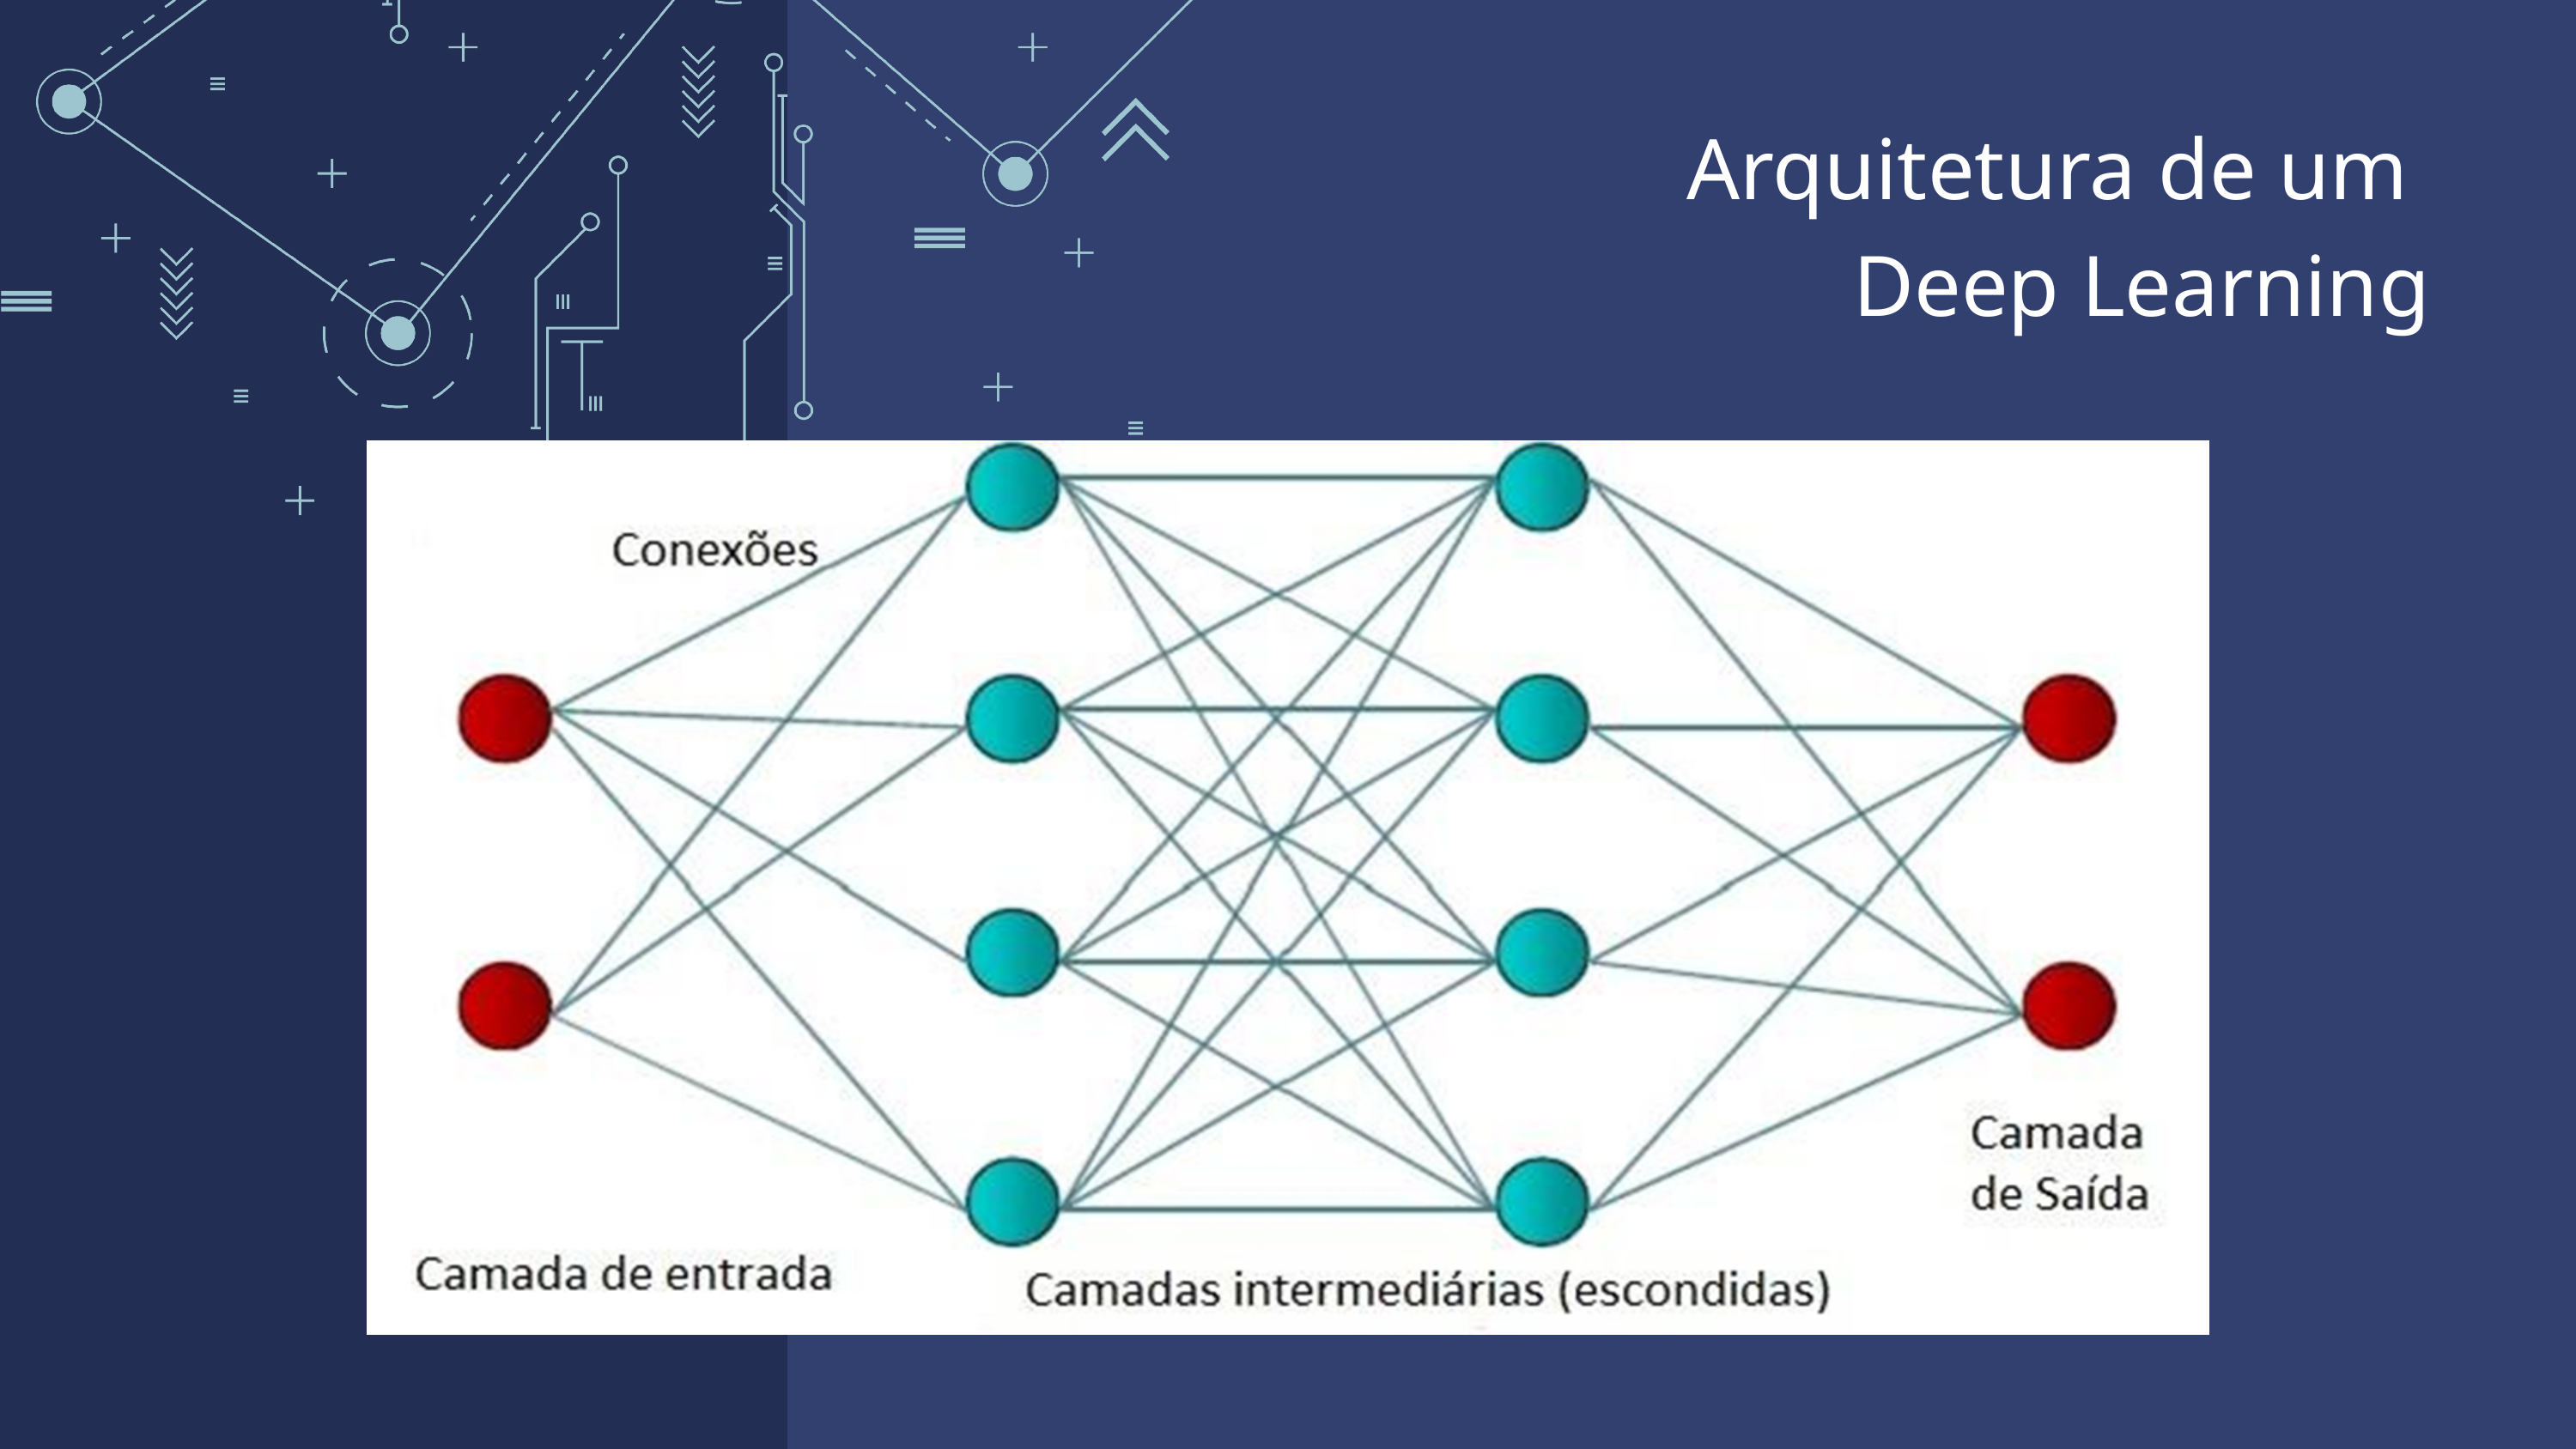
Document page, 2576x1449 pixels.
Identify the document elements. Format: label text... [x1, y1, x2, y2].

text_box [0, 0, 788, 1449]
text_box Arquitetura de um Deep Learning [1479, 99, 2432, 334]
text_box [790, 440, 2209, 1335]
text_box [788, 0, 1211, 440]
